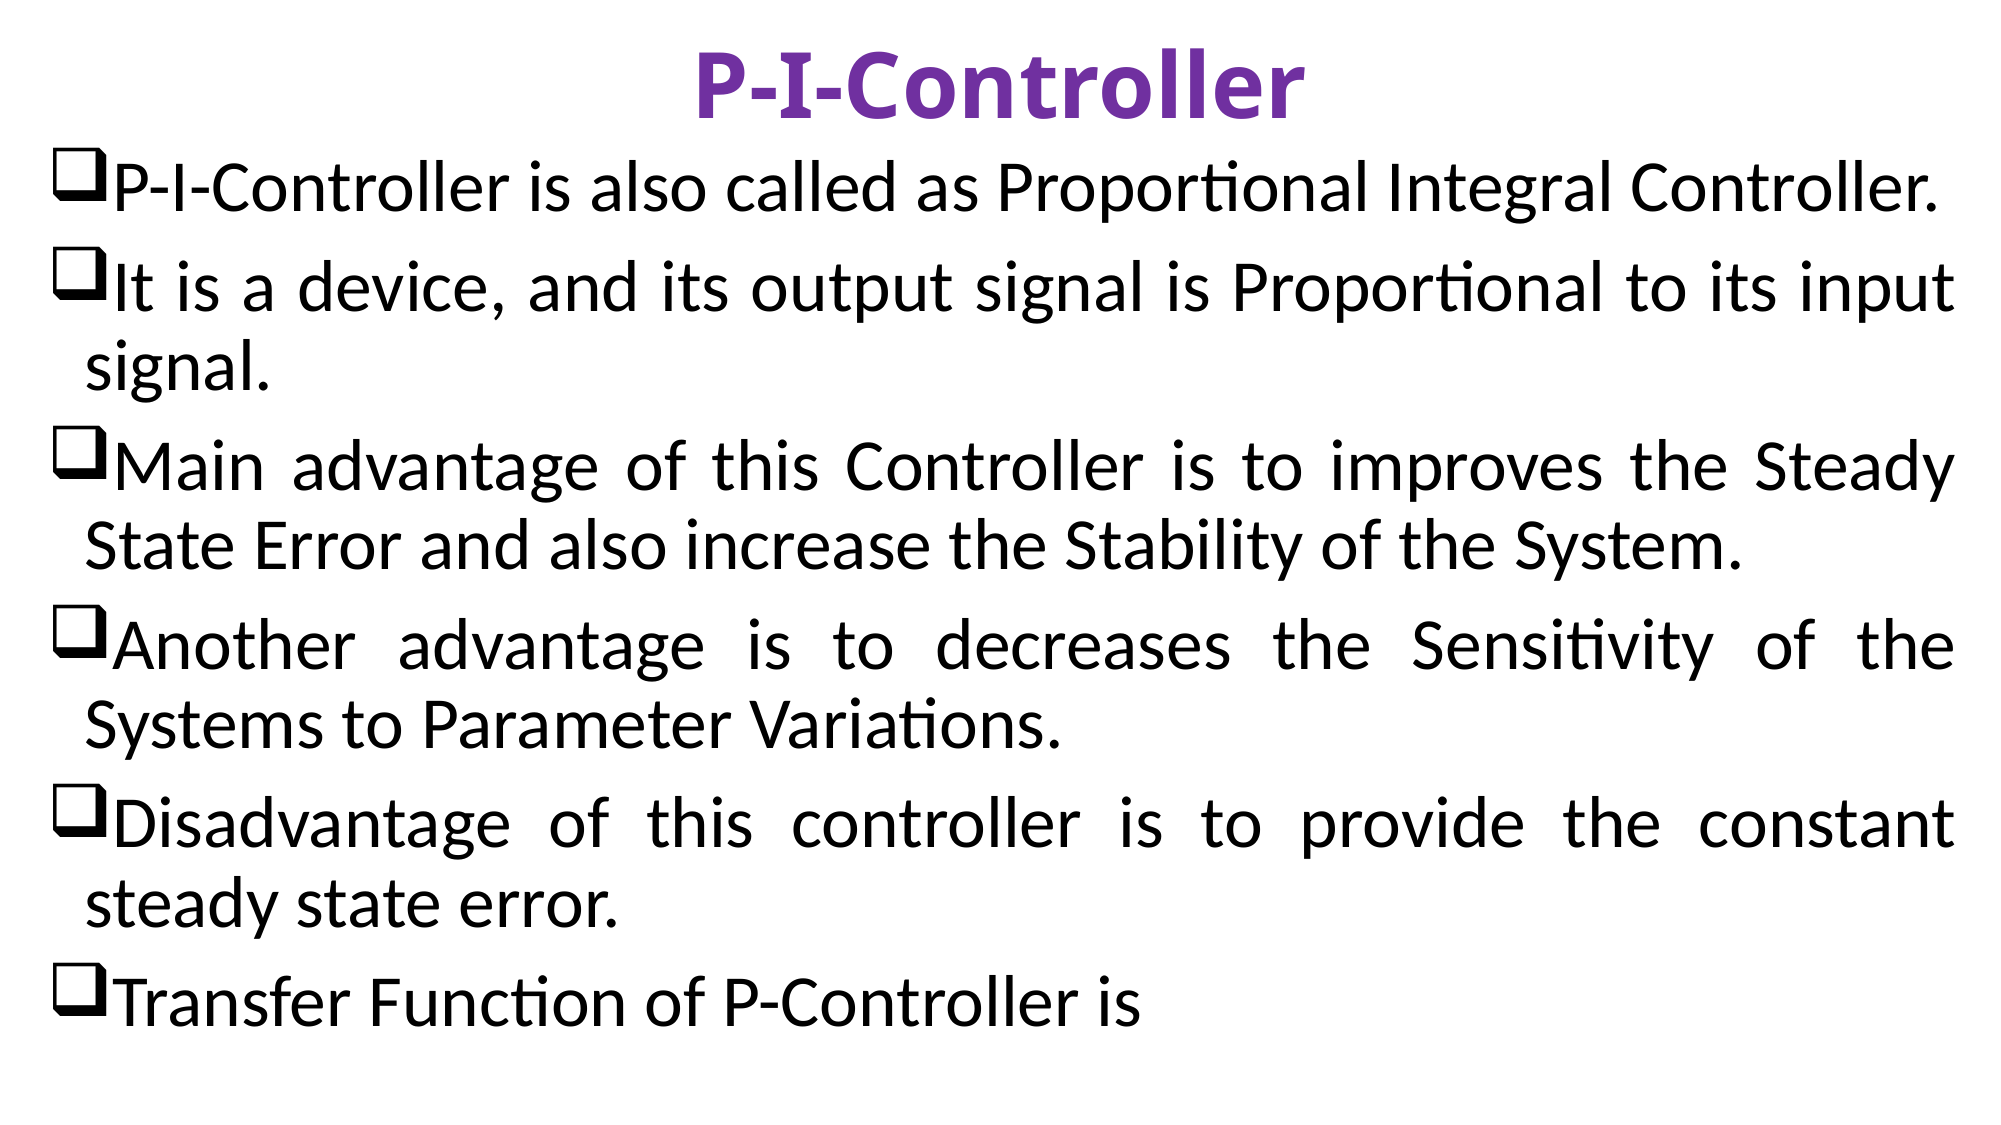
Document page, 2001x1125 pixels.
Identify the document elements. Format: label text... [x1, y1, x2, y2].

title P-I-Controller [137, 23, 1863, 156]
